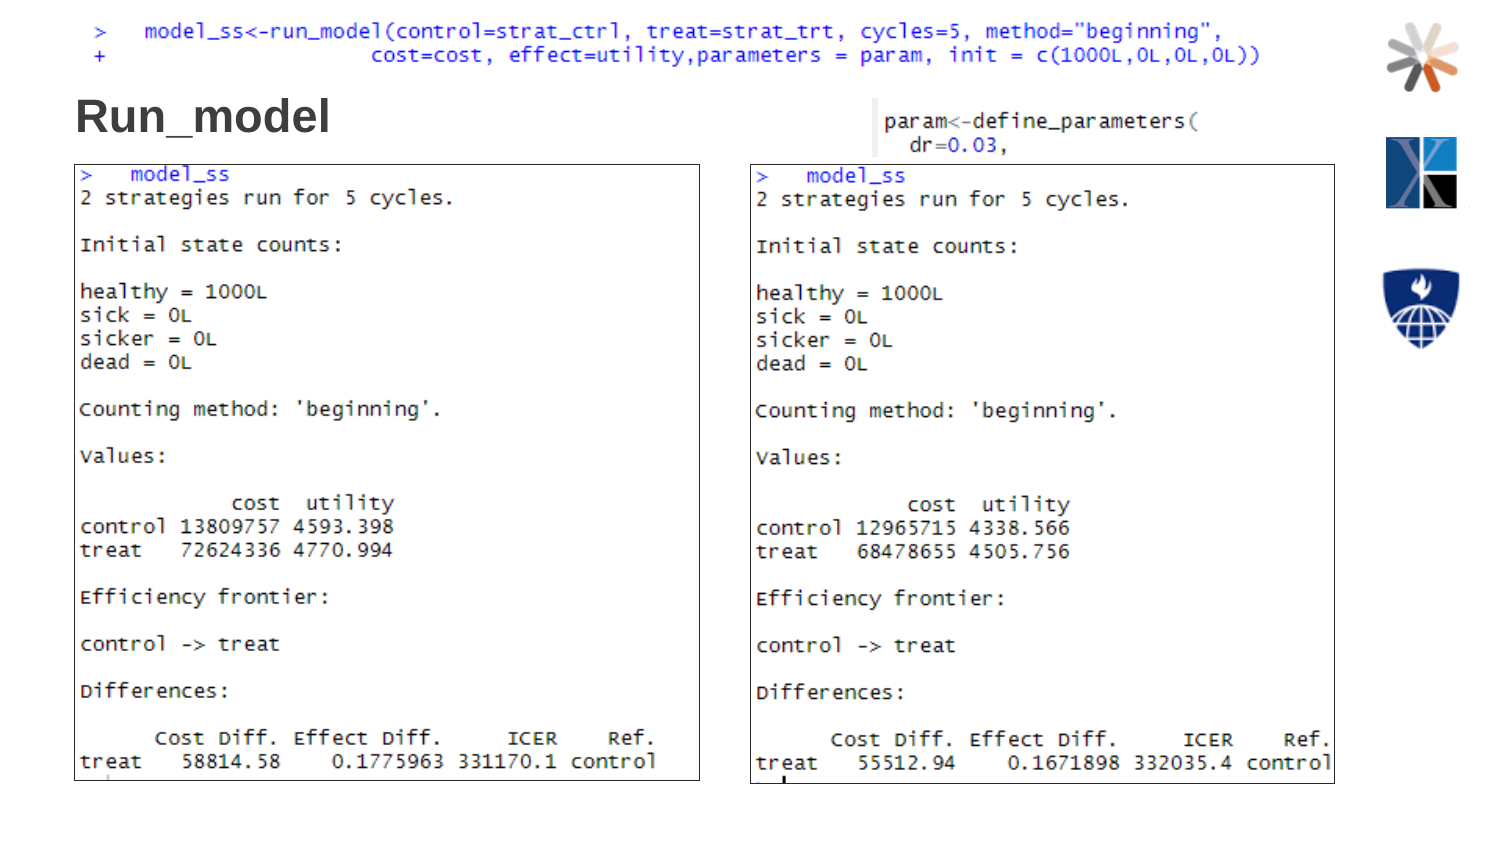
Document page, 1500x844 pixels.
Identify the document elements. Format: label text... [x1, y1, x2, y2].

picture [85, 21, 1274, 71]
picture [1386, 137, 1470, 209]
title Run_model [75, 33, 1425, 142]
picture [872, 98, 1212, 157]
picture [74, 164, 700, 781]
picture [1379, 10, 1465, 100]
picture [749, 164, 1335, 784]
picture [1375, 252, 1470, 363]
